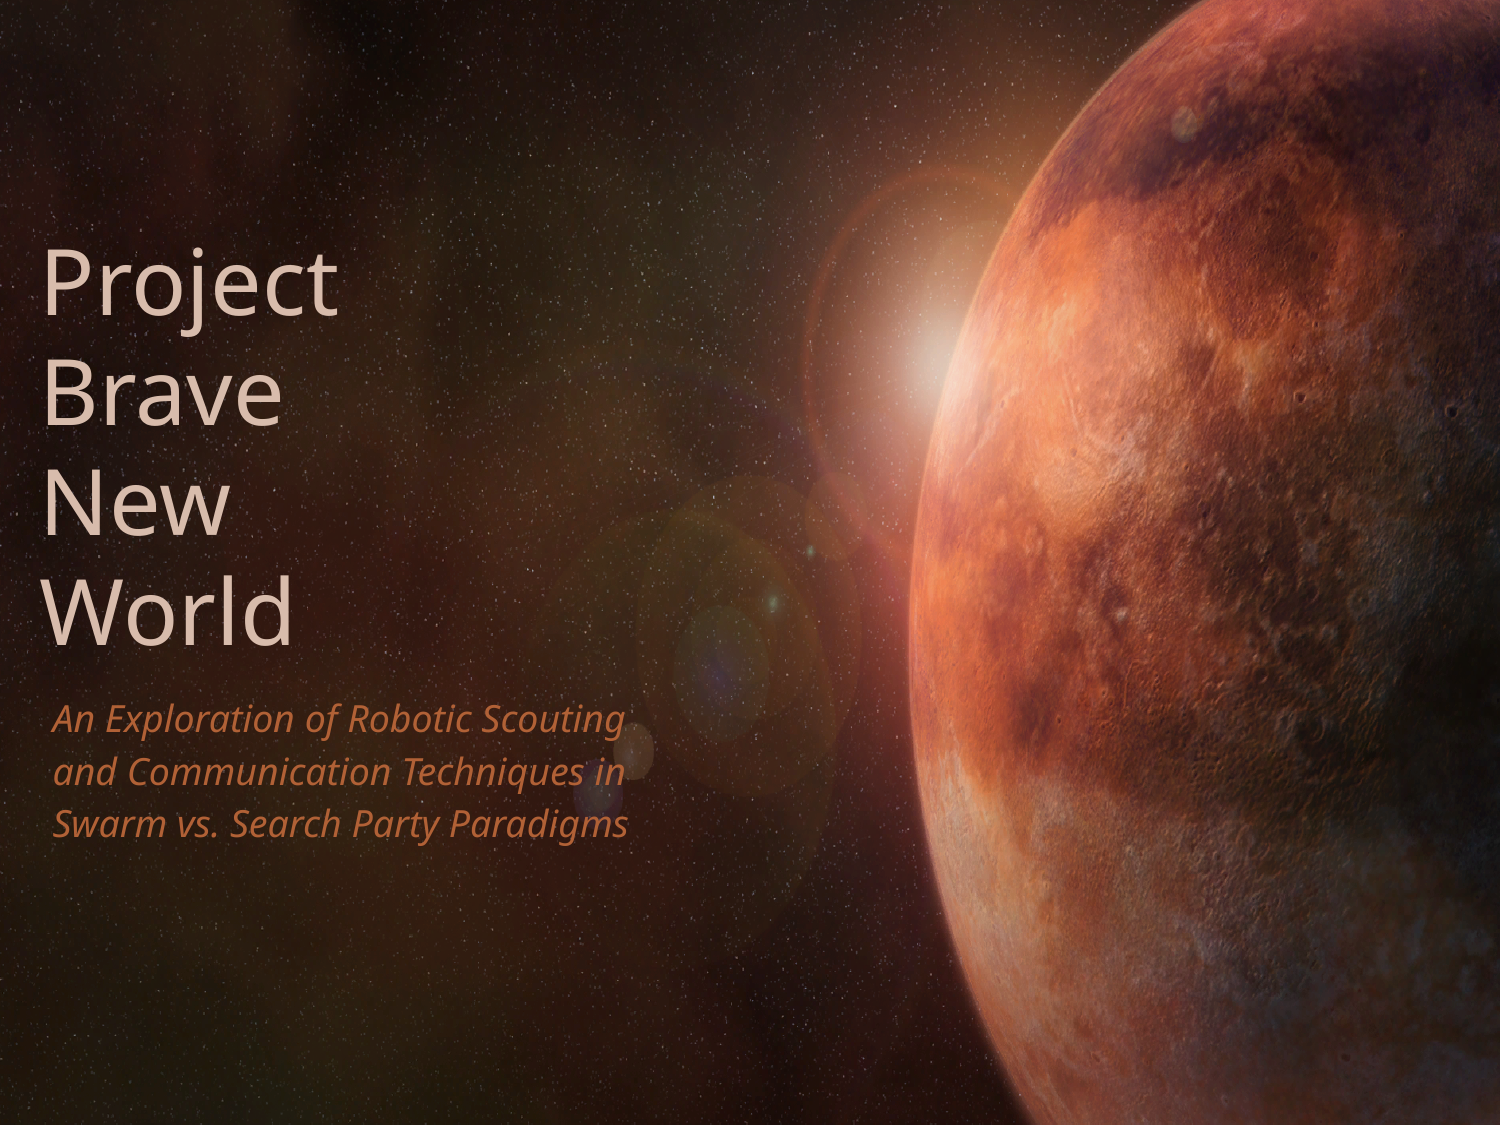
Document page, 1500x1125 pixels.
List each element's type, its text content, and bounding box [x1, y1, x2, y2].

picture [0, 0, 1500, 1125]
subtitle An Exploration of Robotic Scouting and Communication Techniques in Swarm vs. Search Party Paradigms [37, 687, 975, 888]
title Project Brave New World [24, 200, 700, 688]
